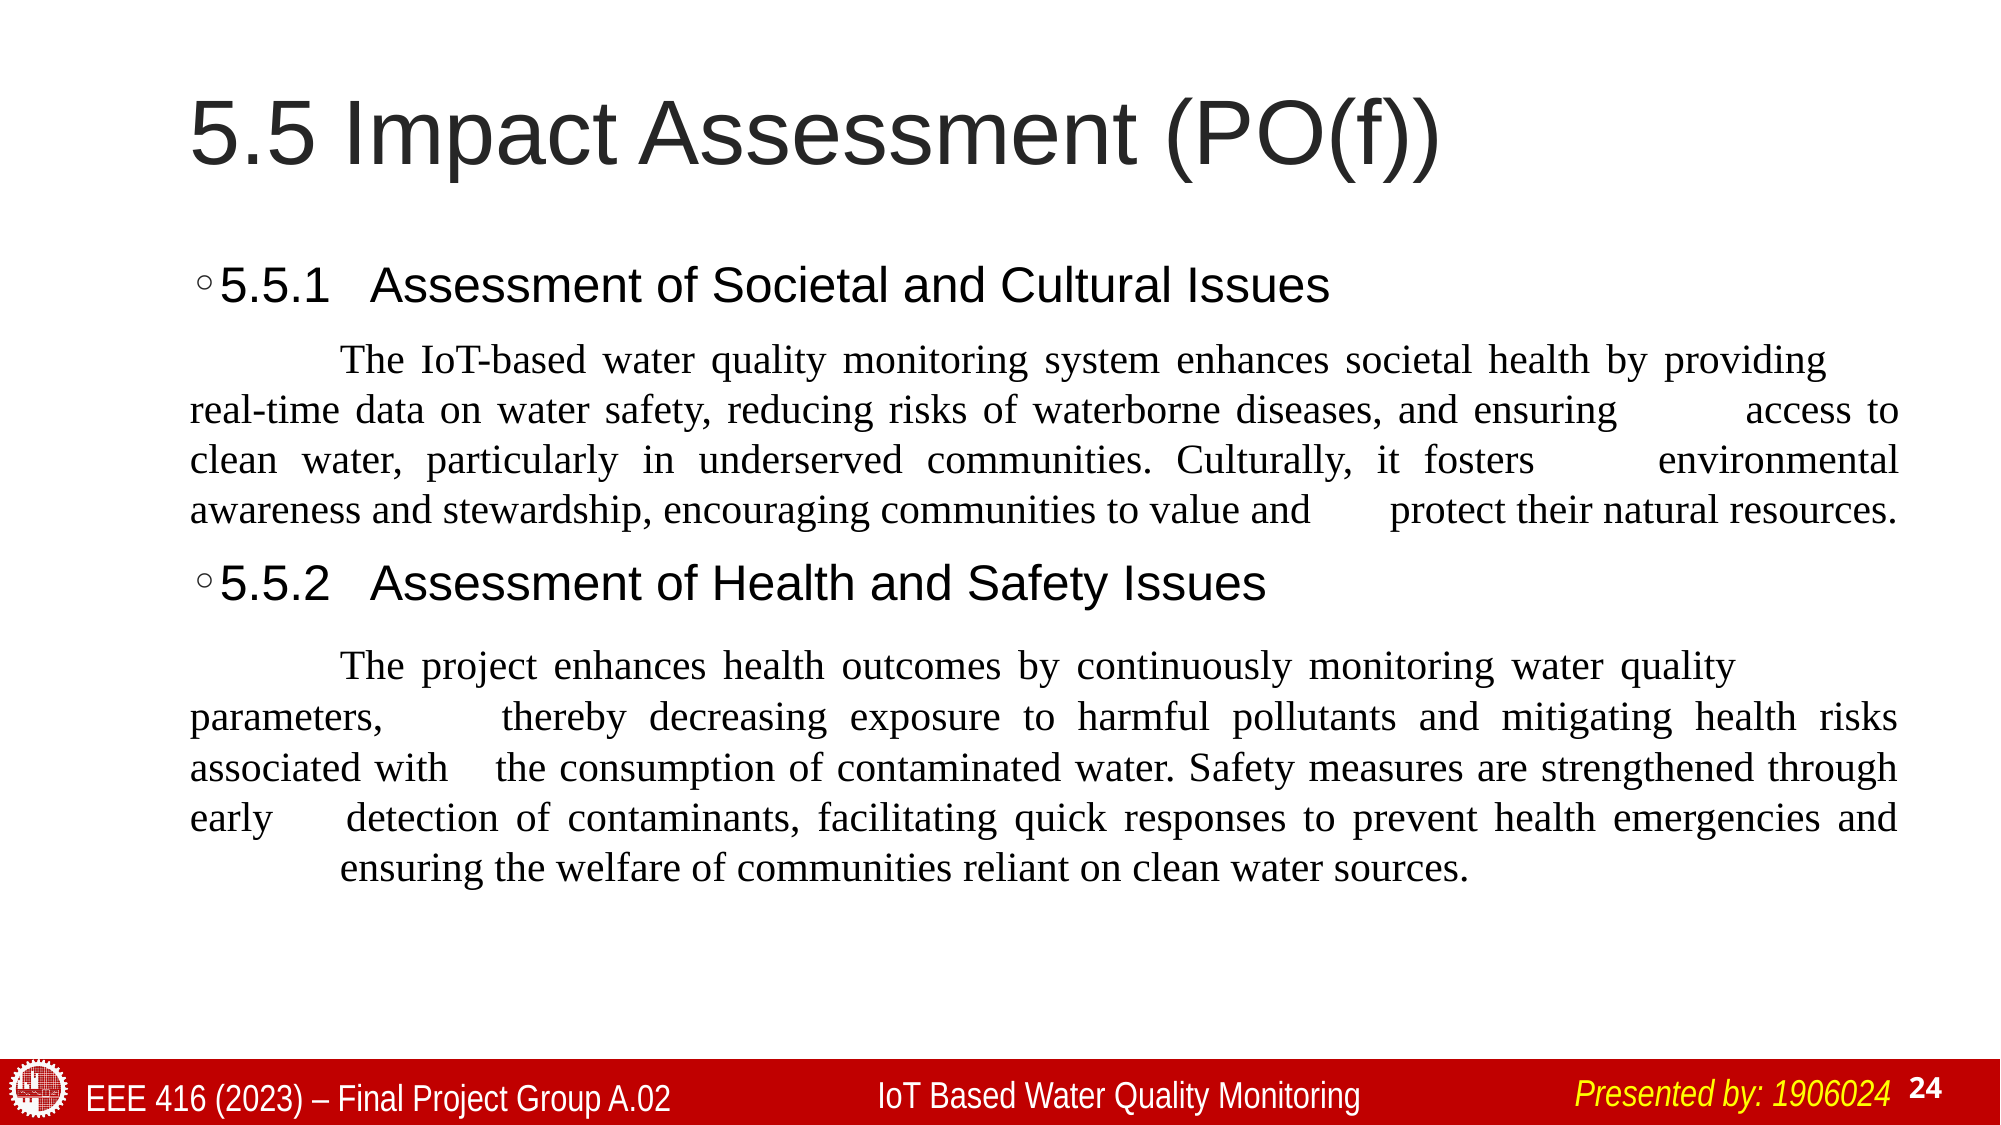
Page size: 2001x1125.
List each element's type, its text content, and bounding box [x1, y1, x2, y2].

list 5.5.1 Assessment of Societal and Cultural Issues The IoT-based water quality monitoring system enhances societal health by providing real-time data on water safety, reducing risks of waterborne diseases, and ensuring access to clean water, particularly in underserved communities. Culturally, it fosters environmental awareness and stewardship, encouraging communities to value and protect their natural resources. 5.5.2 Assessment of Health and Safety Issues The project enhances health outcomes by continuously monitoring water quality parameters, thereby decreasing exposure to harmful pollutants and mitigating health risks associated with the consumption of contaminated water. Safety measures are strengthened through early detection of contaminants, facilitating quick responses to prevent health emergencies and ensuring the welfare of communities reliant on clean water sources. [174, 245, 1915, 1041]
slide_number 24 [1907, 1066, 1958, 1118]
picture [8, 1059, 71, 1118]
footer IoT Based Water Quality Monitoring [862, 1063, 1872, 1125]
text_box Presented by: 1906024 [1559, 1061, 1907, 1122]
slide_number EEE 416 (2023) – Final Project Group A.02 [70, 1066, 862, 1125]
title 5.5 Impact Assessment (PO(f)) [174, 75, 1825, 195]
